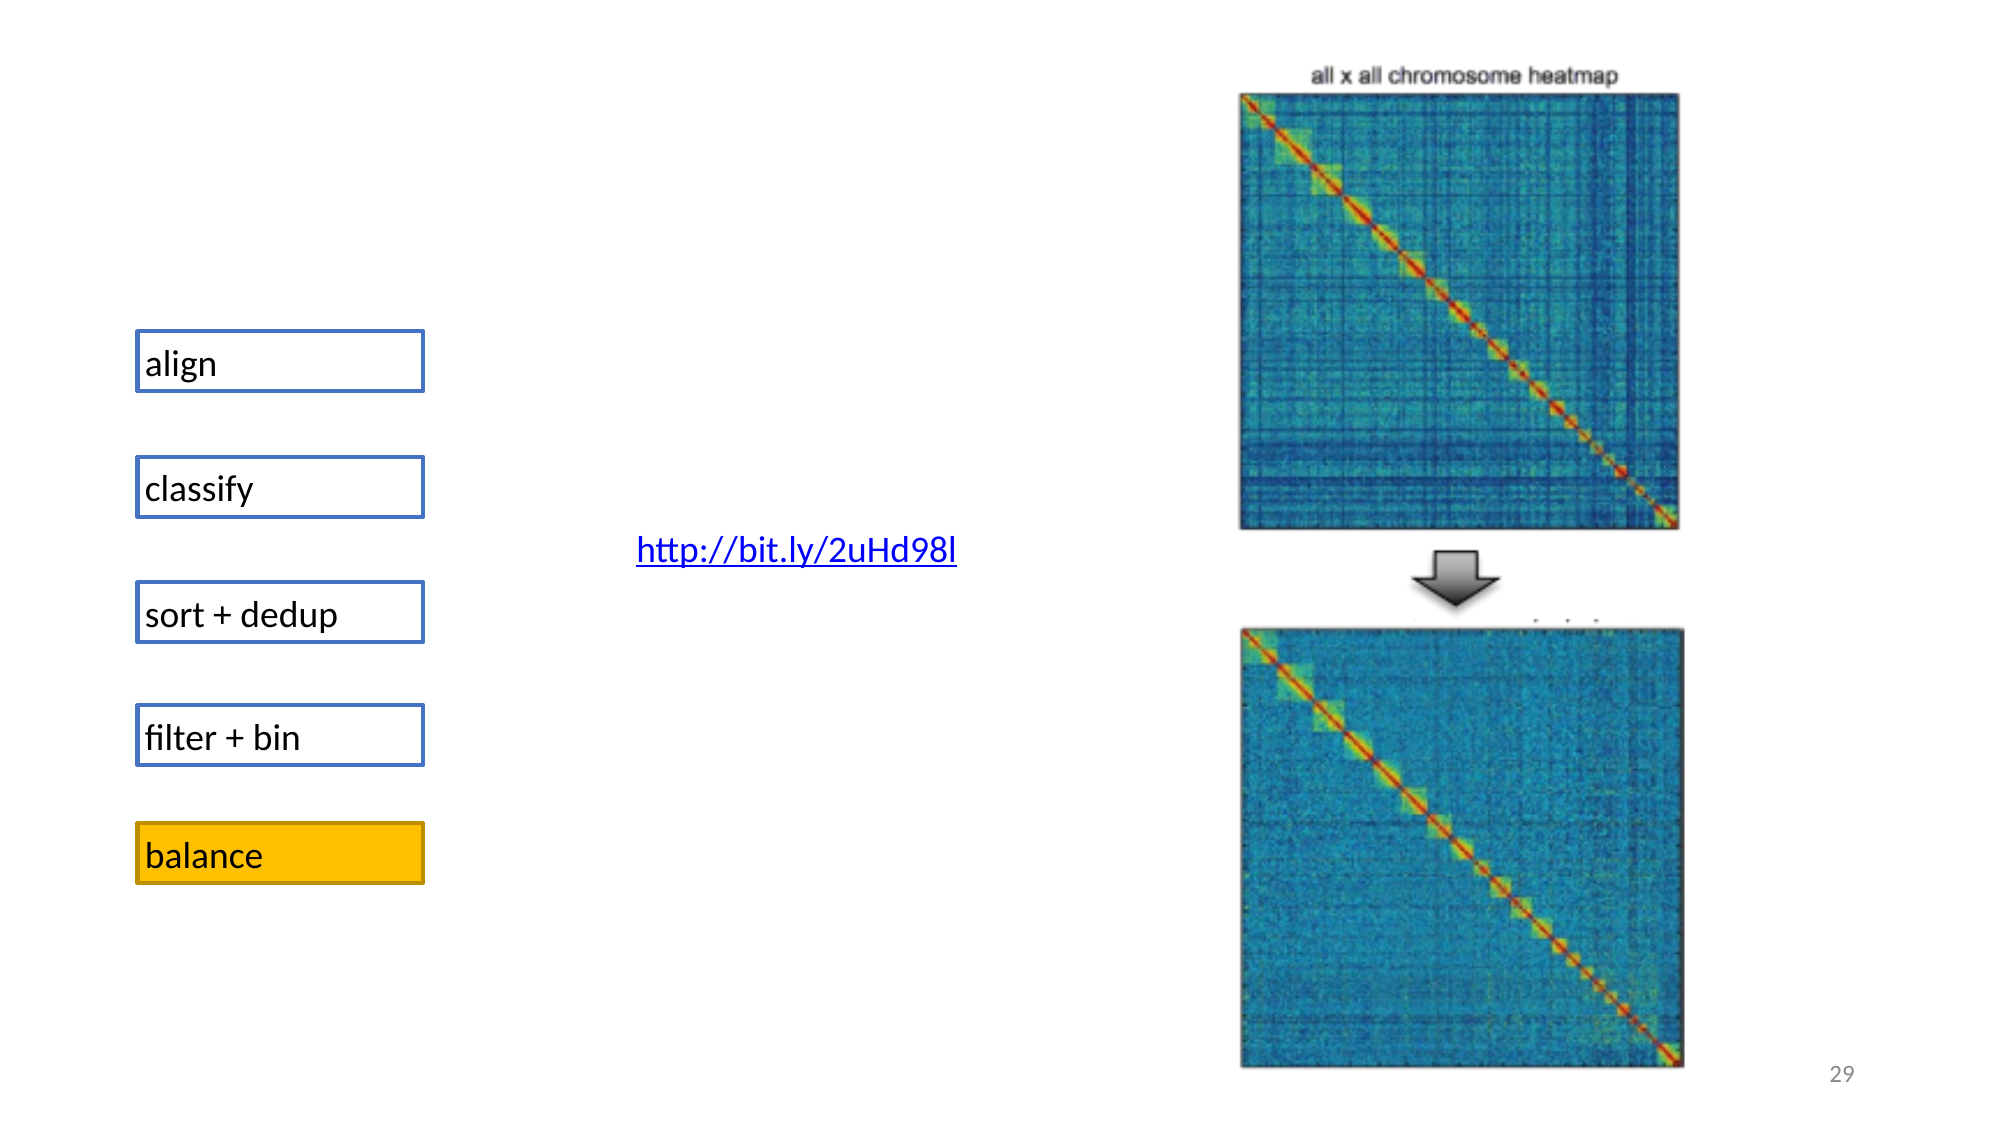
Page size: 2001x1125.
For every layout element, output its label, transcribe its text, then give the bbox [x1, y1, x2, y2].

text_box filter + bin [135, 703, 425, 767]
text_box sort + dedup [135, 580, 425, 644]
text_box classify [135, 455, 425, 519]
slide_number 29 [1818, 1050, 1863, 1096]
picture [1211, 41, 1717, 1095]
text_box http://bit.ly/2uHd98l [628, 517, 1001, 623]
text_box align [135, 329, 425, 393]
text_box balance [135, 821, 425, 885]
